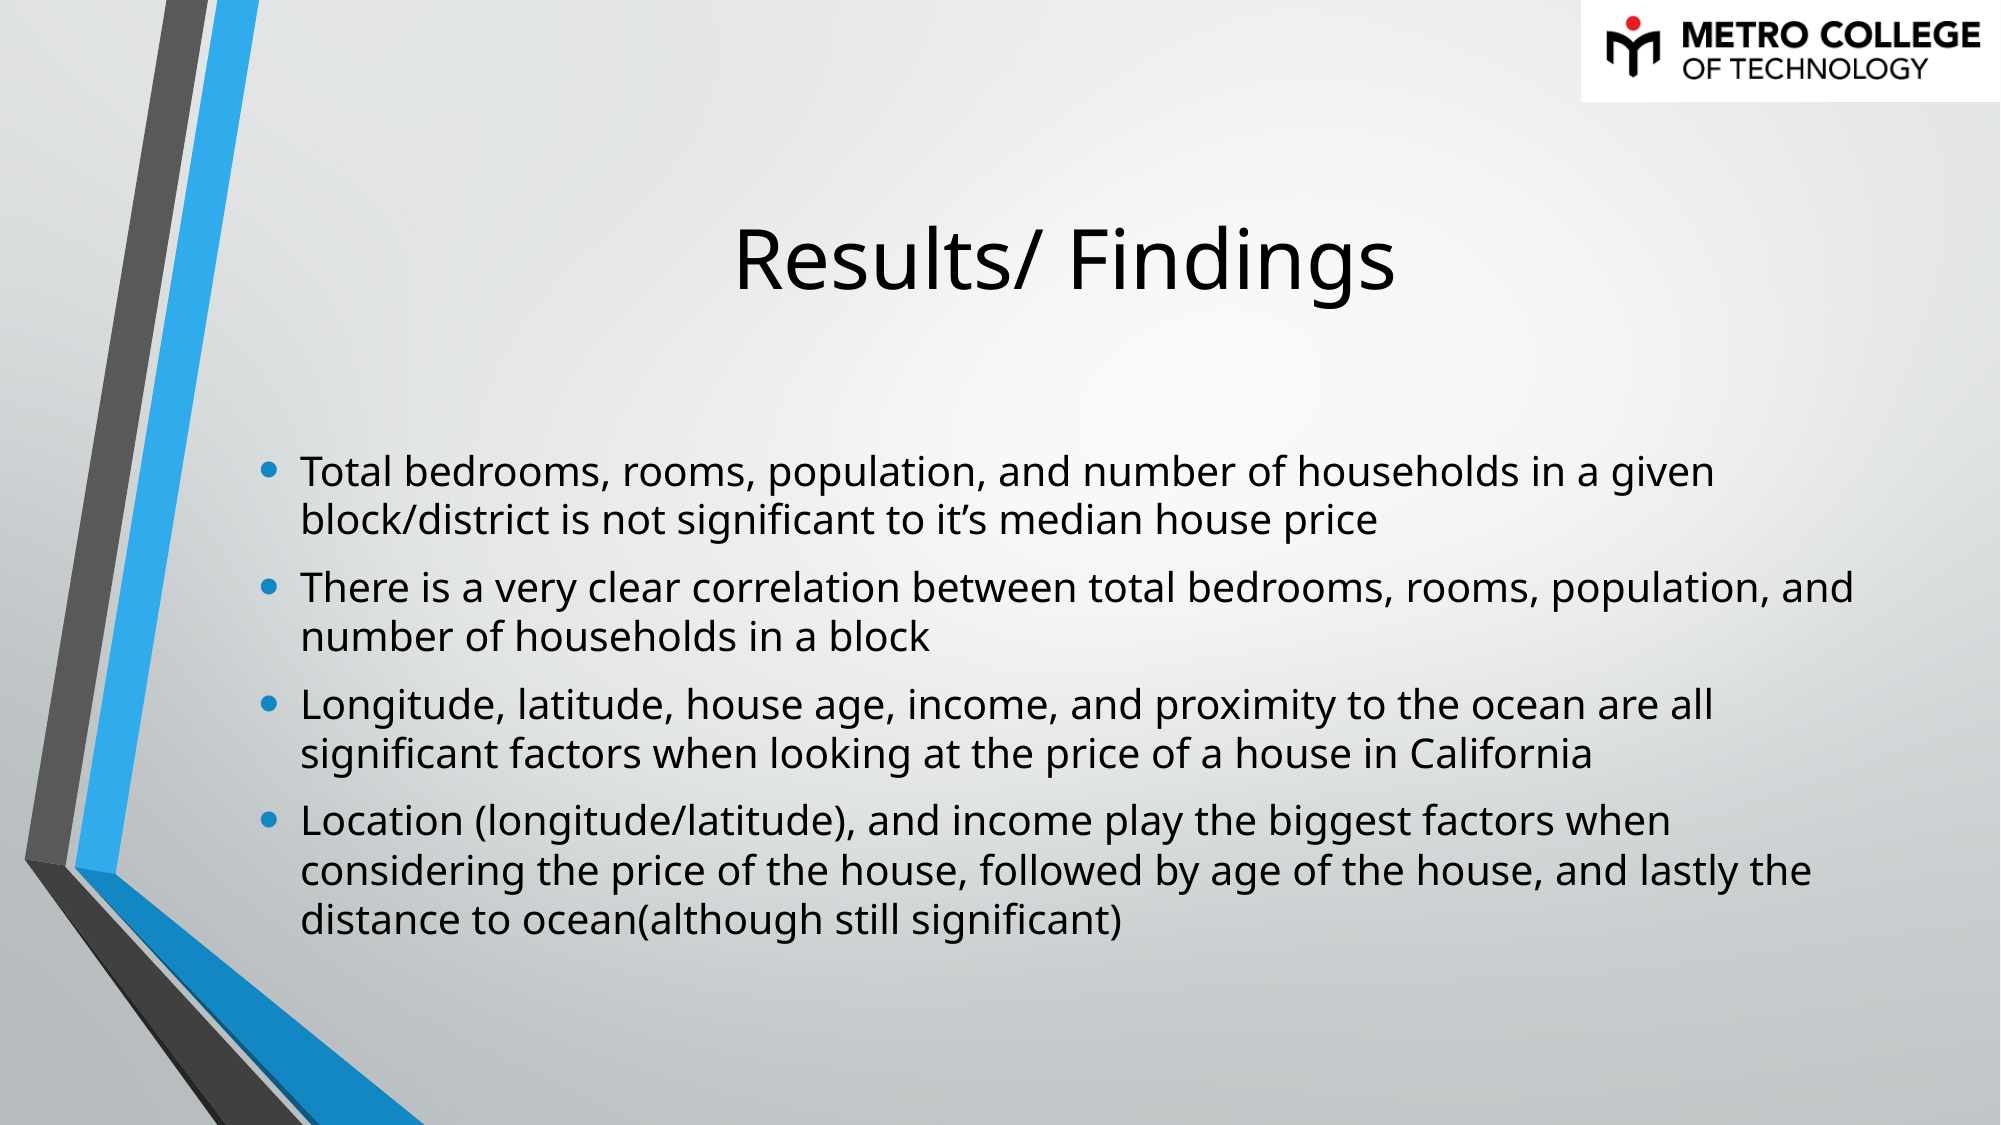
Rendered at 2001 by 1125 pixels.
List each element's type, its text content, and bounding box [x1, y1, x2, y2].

title Results/ Findings [243, 112, 1887, 400]
picture [1581, 0, 2000, 103]
list Total bedrooms, rooms, population, and number of households in a given block/district is not significant to it’s median house price There is a very clear correlation between total bedrooms, rooms, population, and number of households in a block Longitude, latitude, house age, income, and proximity to the ocean are all significant factors when looking at the price of a house in California Location (longitude/latitude), and income play the biggest factors when considering the price of the house, followed by age of the house, and lastly the distance to ocean(although still significant) [243, 437, 1887, 950]
